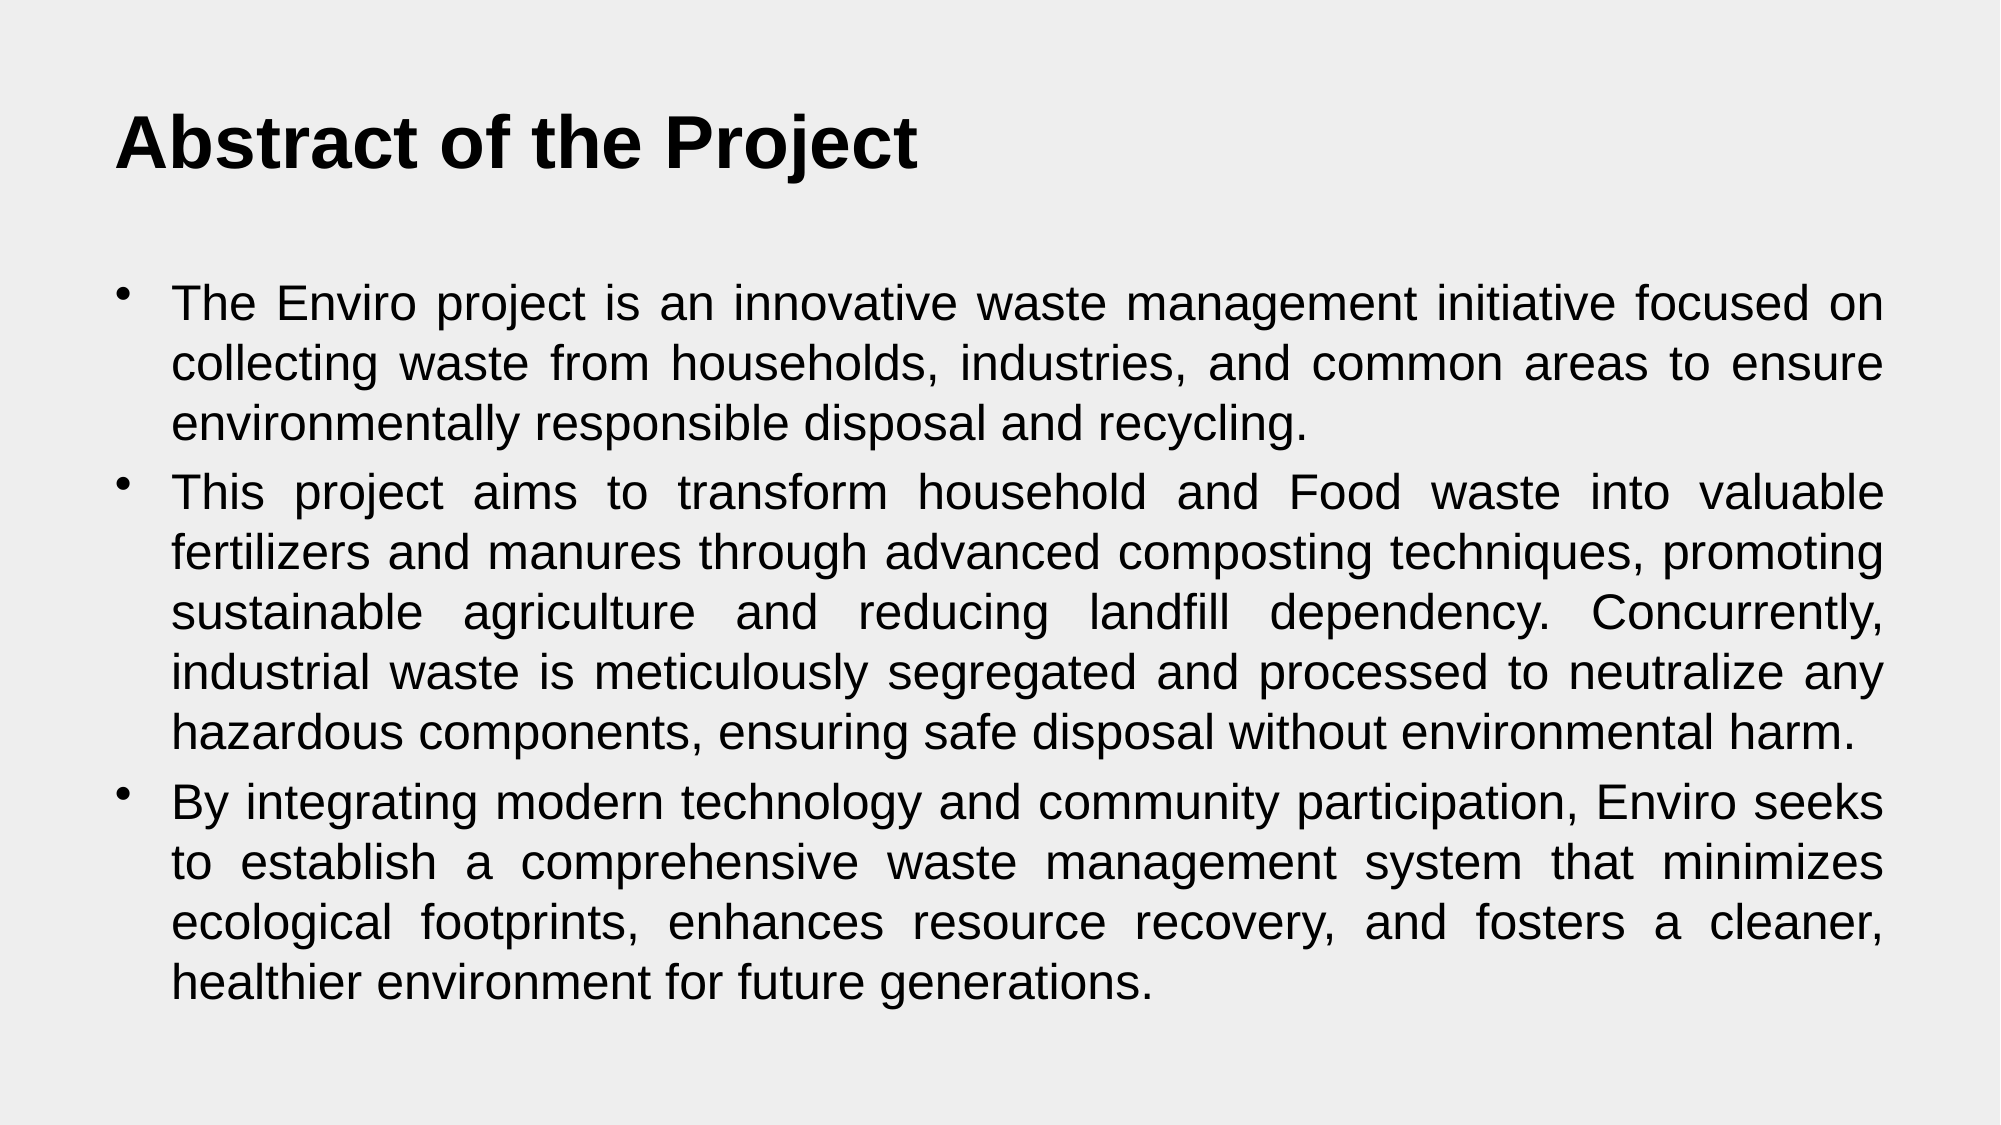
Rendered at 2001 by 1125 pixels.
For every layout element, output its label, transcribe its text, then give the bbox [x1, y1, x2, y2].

list The Enviro project is an innovative waste management initiative focused on collecting waste from households, industries, and common areas to ensure environmentally responsible disposal and recycling. This project aims to transform household and Food waste into valuable fertilizers and manures through advanced composting techniques, promoting sustainable agriculture and reducing landfill dependency. Concurrently, industrial waste is meticulously segregated and processed to neutralize any hazardous components, ensuring safe disposal without environmental harm. By integrating modern technology and community participation, Enviro seeks to establish a comprehensive waste management system that minimizes ecological footprints, enhances resource recovery, and fosters a cleaner, healthier environment for future generations. [99, 262, 1901, 1006]
title Abstract of the Project [99, 44, 1901, 233]
